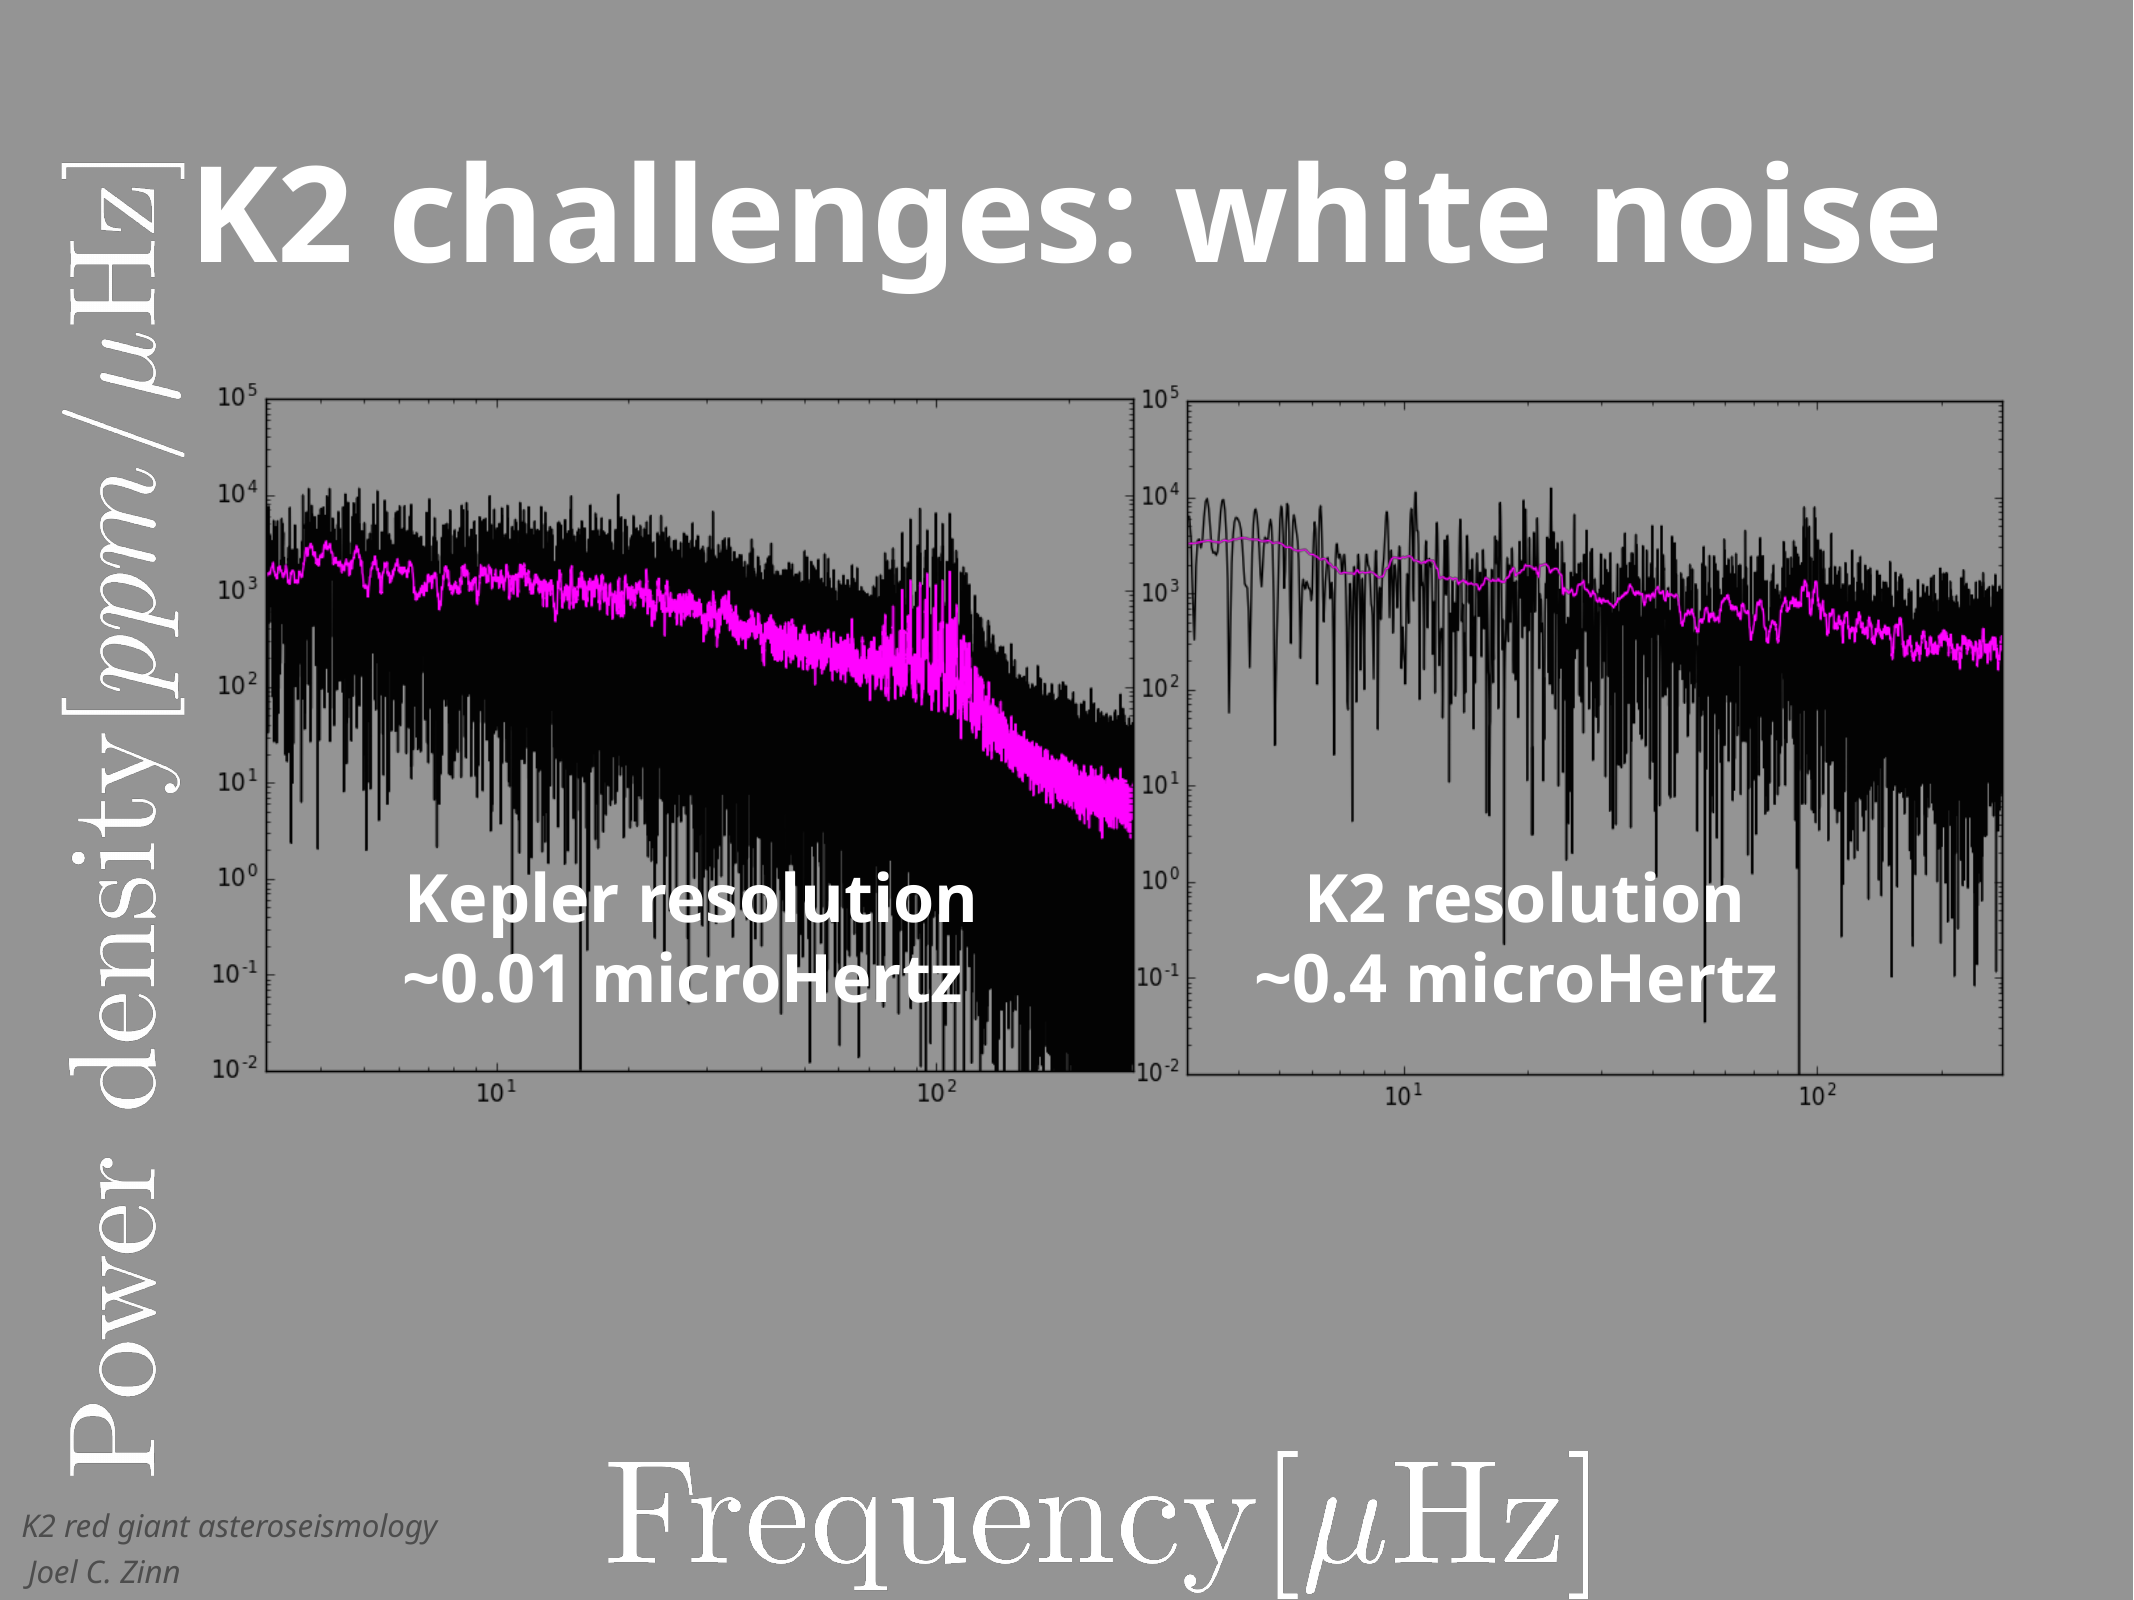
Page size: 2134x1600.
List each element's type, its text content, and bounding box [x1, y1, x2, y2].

text_box Joel C. Zinn [11, 1543, 190, 1598]
picture [0, 151, 2039, 1475]
text_box K2 red giant asteroseismology [12, 1498, 447, 1553]
picture [608, 1451, 1616, 1599]
text_box K2 challenges: white noise [125, 33, 2009, 386]
